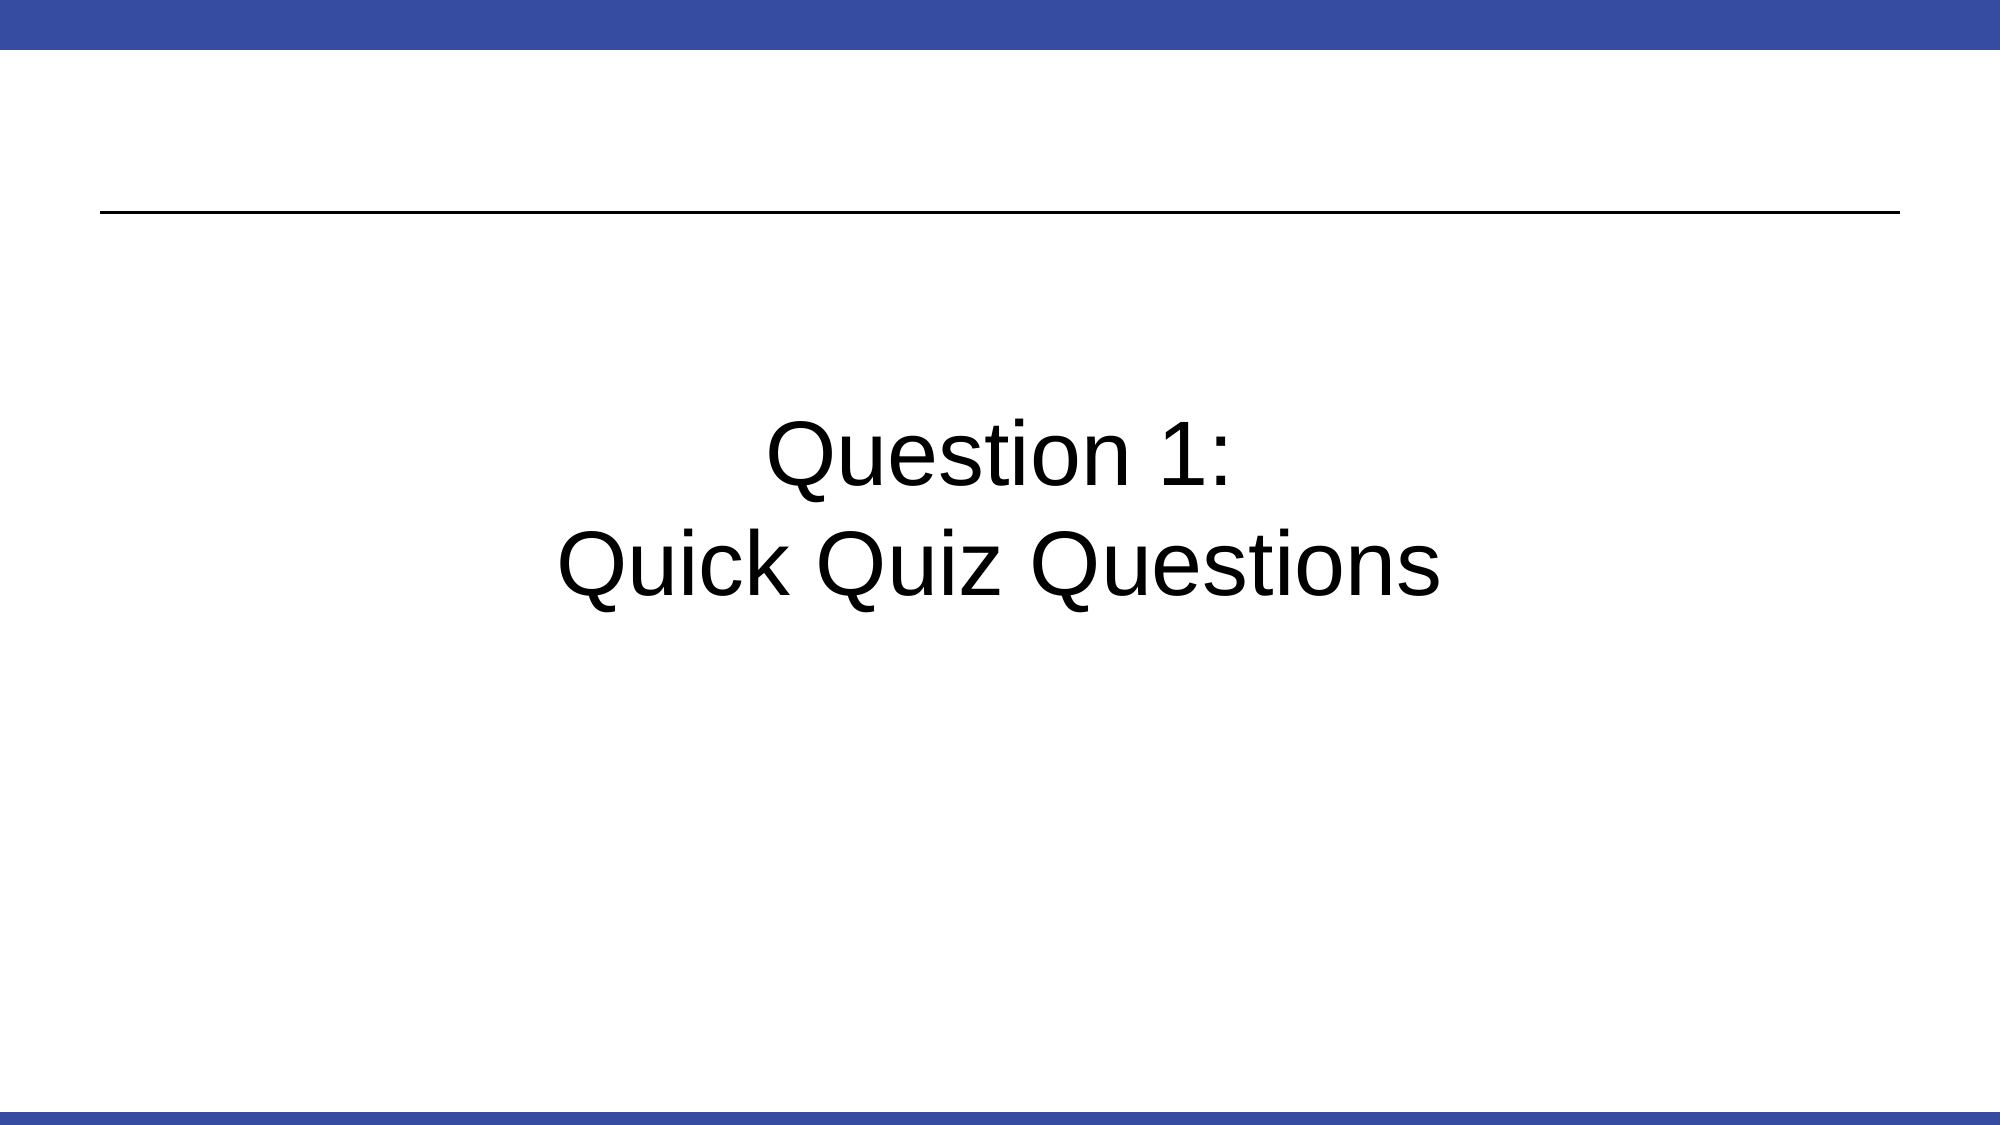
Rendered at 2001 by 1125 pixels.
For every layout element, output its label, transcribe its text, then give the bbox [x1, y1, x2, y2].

title Question 1: Quick Quiz Questions [353, 394, 1647, 613]
